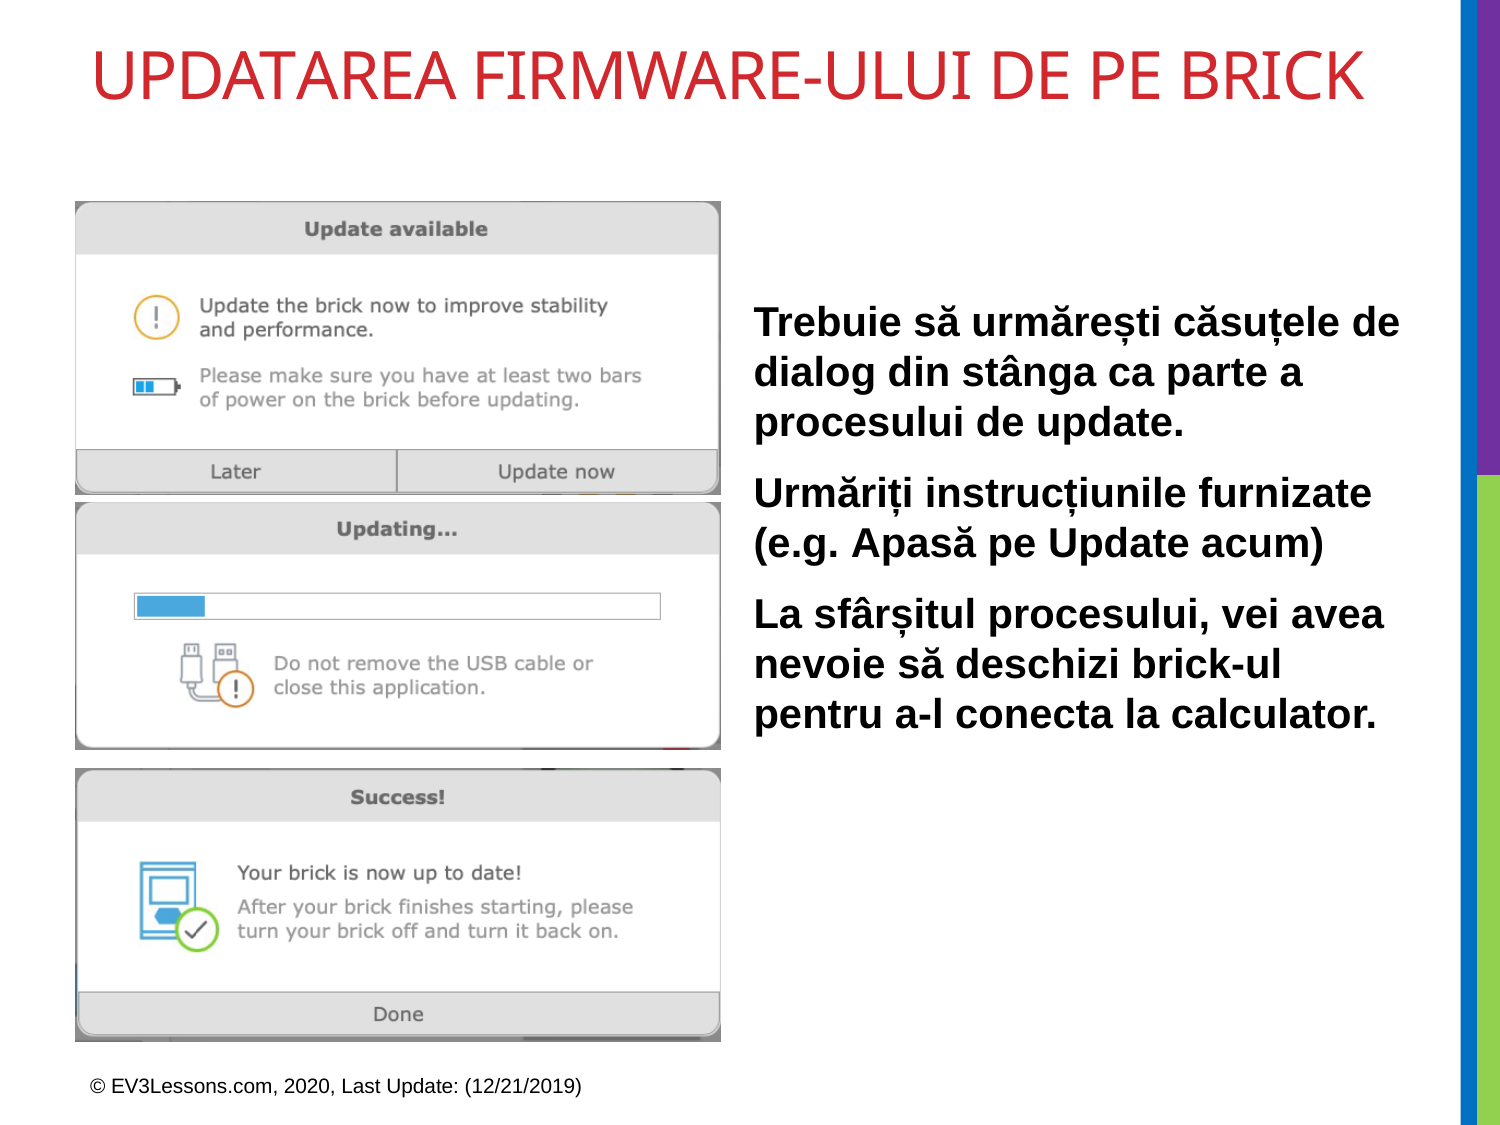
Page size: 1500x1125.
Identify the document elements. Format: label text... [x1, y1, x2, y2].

list Trebuie să urmărești căsuțele de dialog din stânga ca parte a procesului de update. Urmăriți instrucțiunile furnizate (e.g. Apasă pe Update acum) La sfârșitul procesului, vei avea nevoie să deschizi brick-ul pentru a-l conecta la calculator. [738, 287, 1428, 1005]
footer © EV3Lessons.com, 2020, Last Update: (12/21/2019) [75, 1065, 638, 1112]
picture [74, 200, 722, 496]
picture [74, 768, 722, 1042]
picture [74, 501, 722, 751]
title Updatarea firmware-ului de pe brick [75, 25, 1428, 250]
